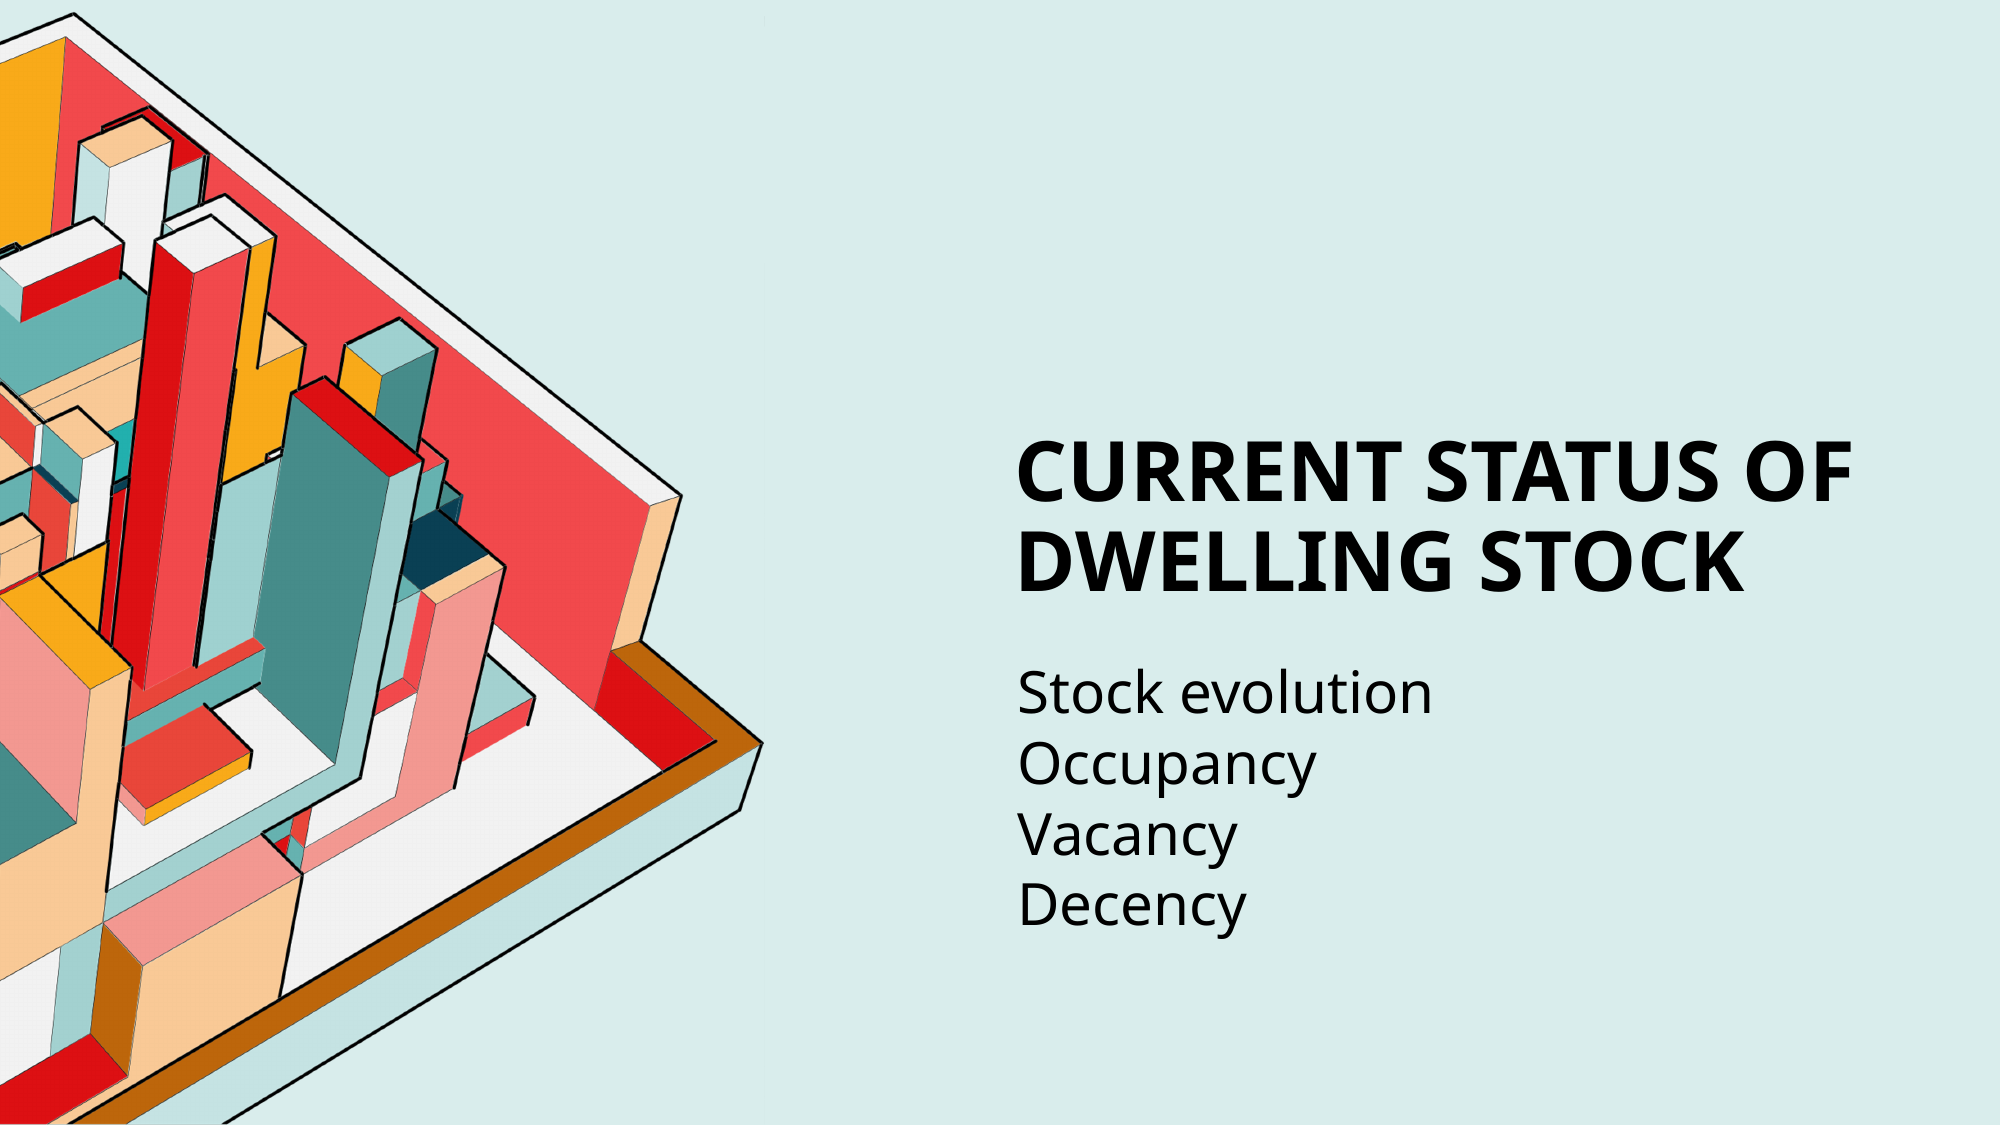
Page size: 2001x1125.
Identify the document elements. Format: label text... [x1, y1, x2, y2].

list Stock evolution Occupancy Vacancy Decency [1002, 667, 1918, 1028]
picture [0, 0, 765, 1125]
title Current status of dwelling stock [999, 72, 1926, 617]
